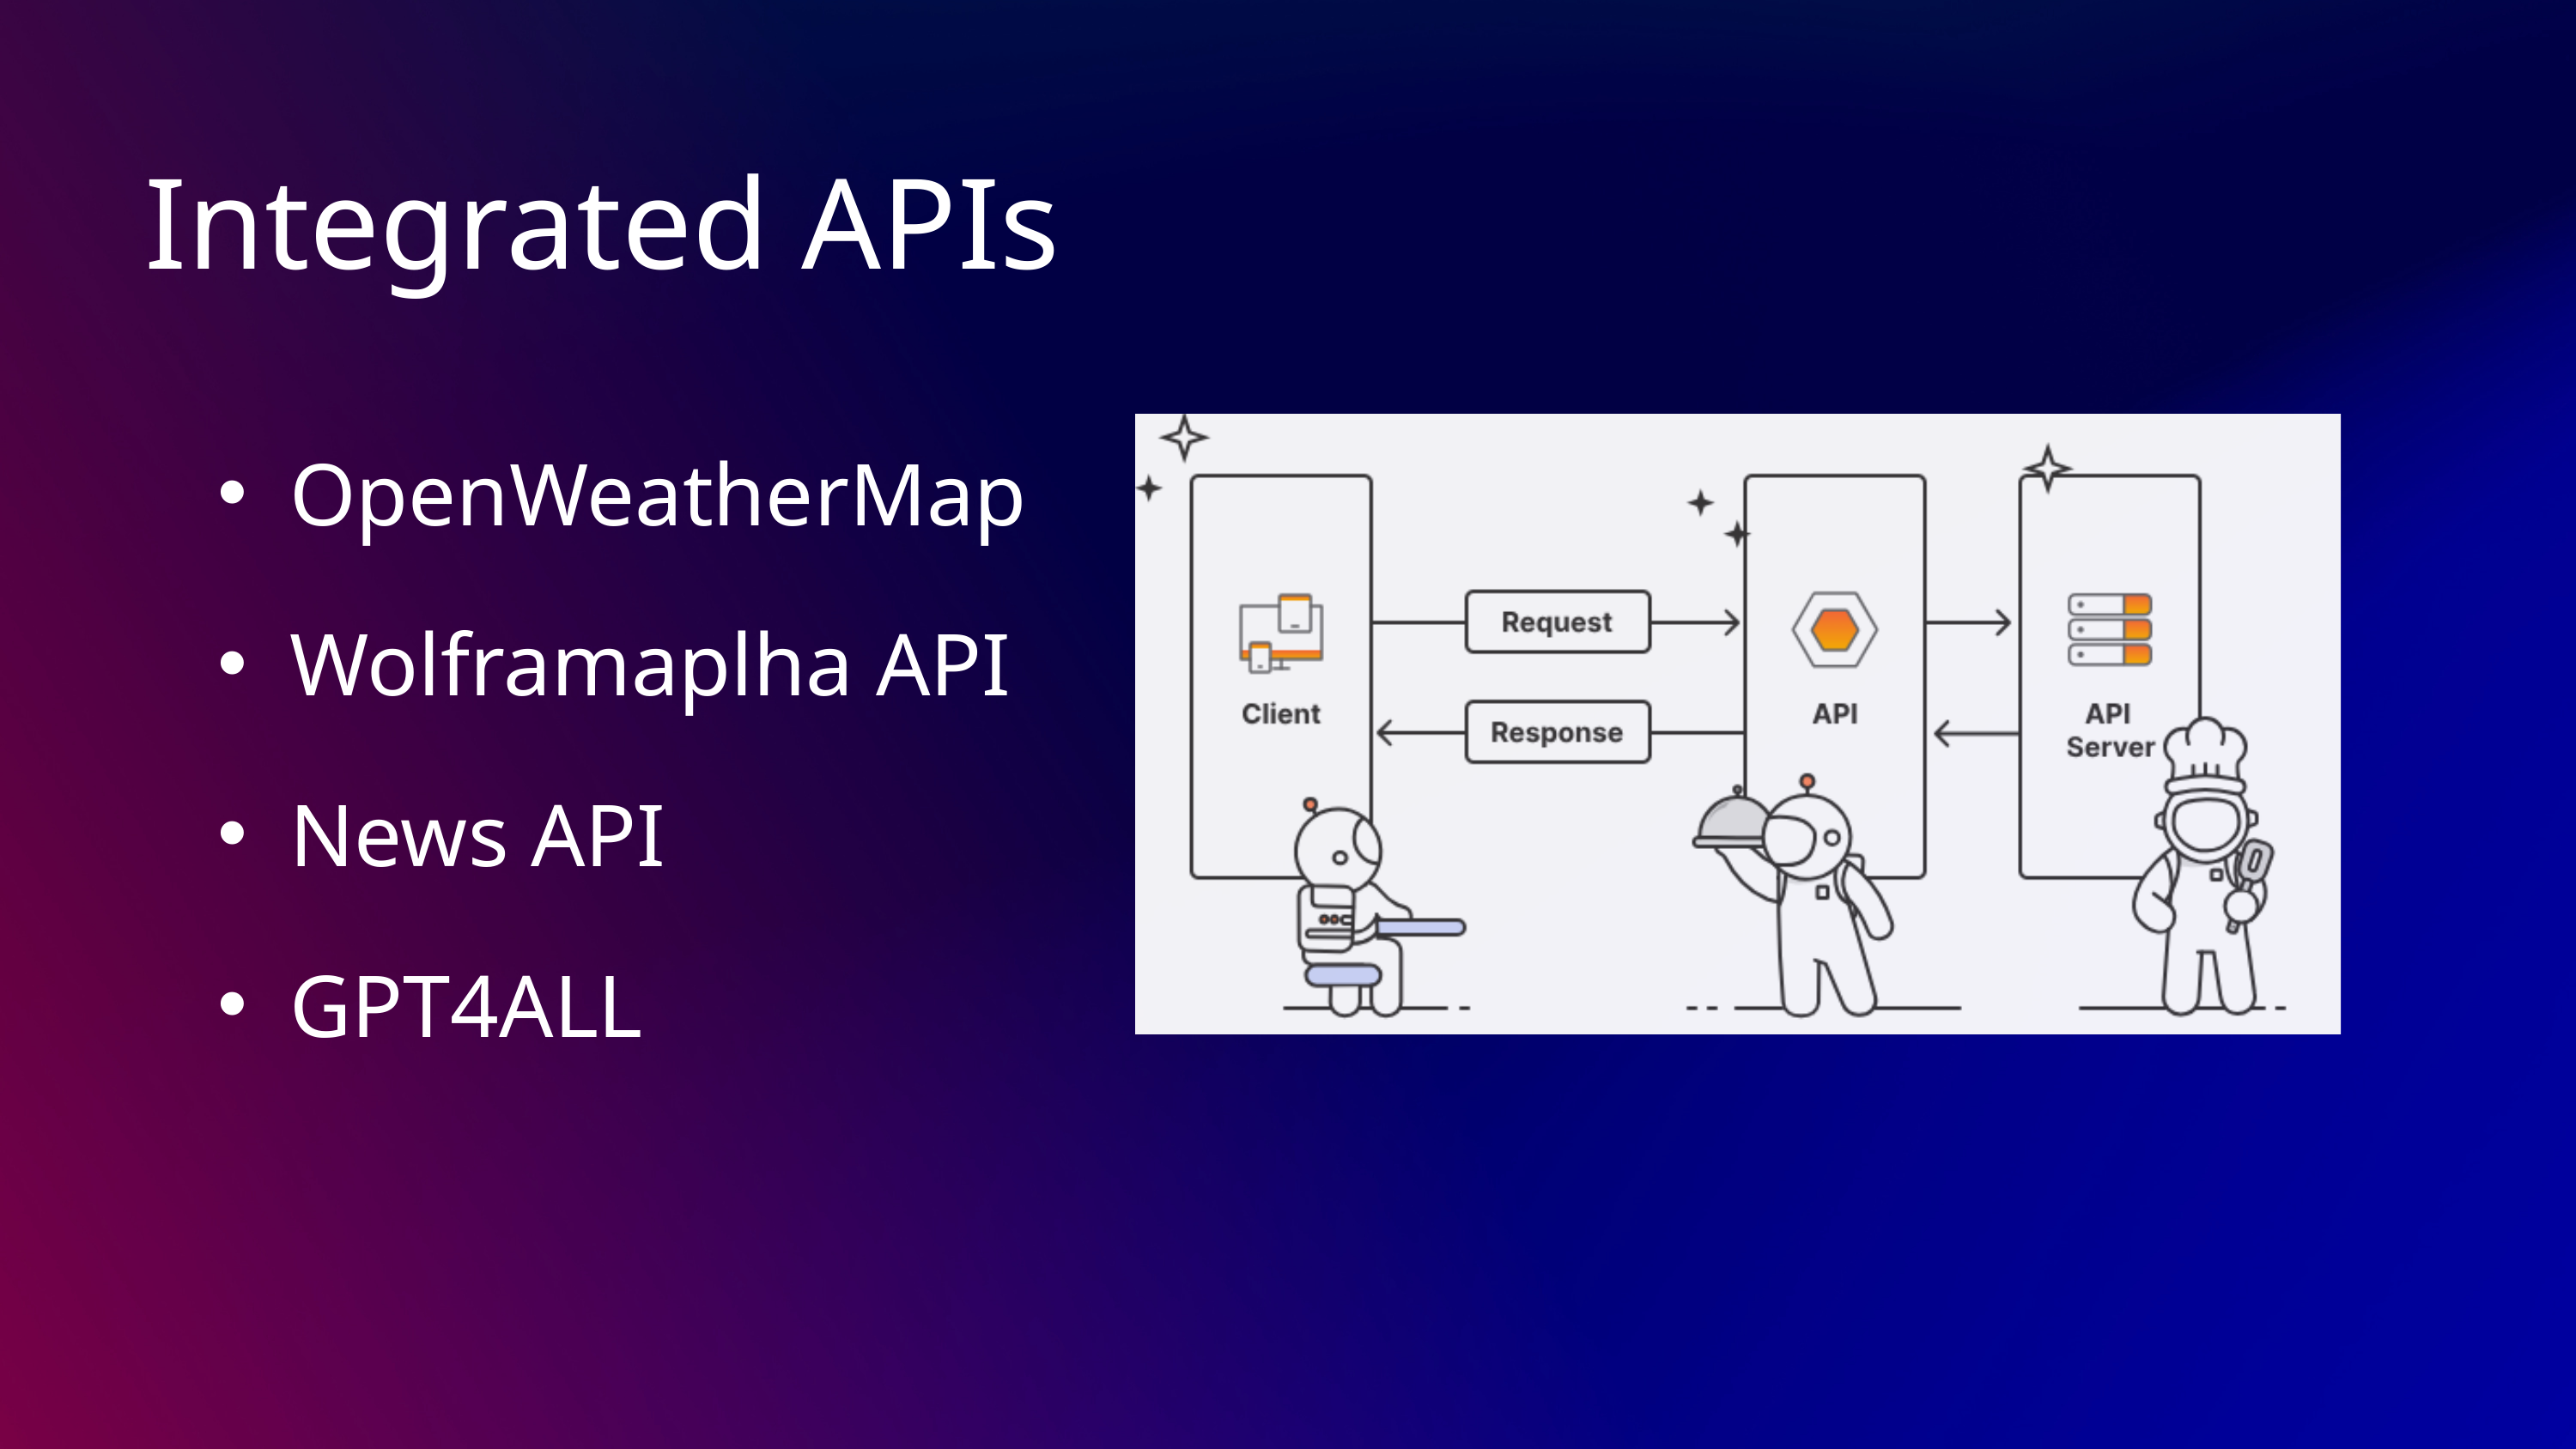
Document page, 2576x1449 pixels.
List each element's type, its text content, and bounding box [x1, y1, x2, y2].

text_box Integrated APIs [144, 143, 1562, 294]
text_box OpenWeatherMap Wolframaplha API News API GPT4ALL [144, 372, 1061, 1054]
text_box [1134, 414, 2342, 1034]
text_box [0, 0, 2576, 1449]
